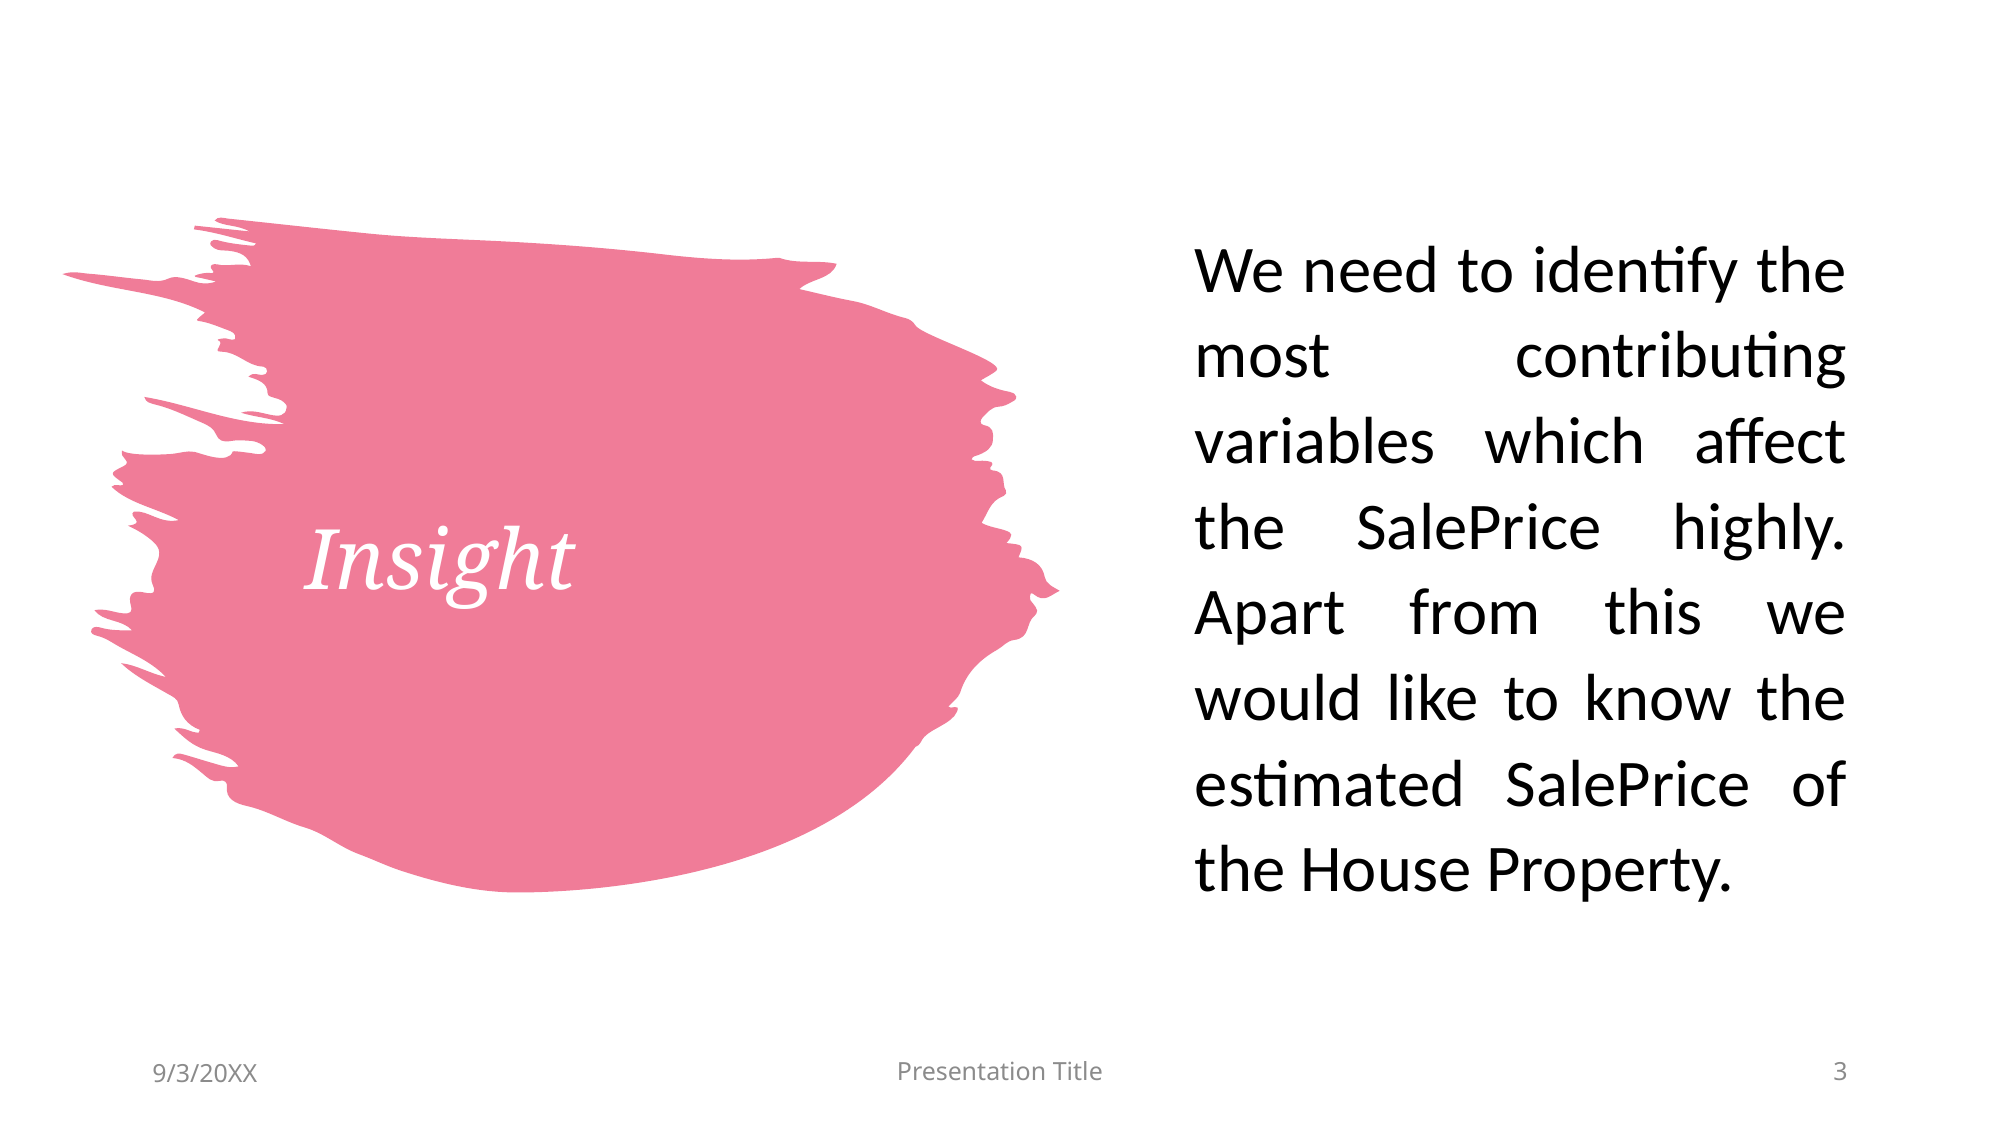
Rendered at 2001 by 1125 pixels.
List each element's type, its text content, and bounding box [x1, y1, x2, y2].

footer Presentation Title [662, 1042, 1338, 1103]
title Insight [290, 367, 903, 758]
list We need to identify the most contributing variables which affect the SalePrice highly. Apart from this we would like to know the estimated SalePrice of the House Property. [1104, 116, 1863, 1009]
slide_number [137, 1042, 588, 1103]
slide_number 3 [1412, 1042, 1863, 1103]
